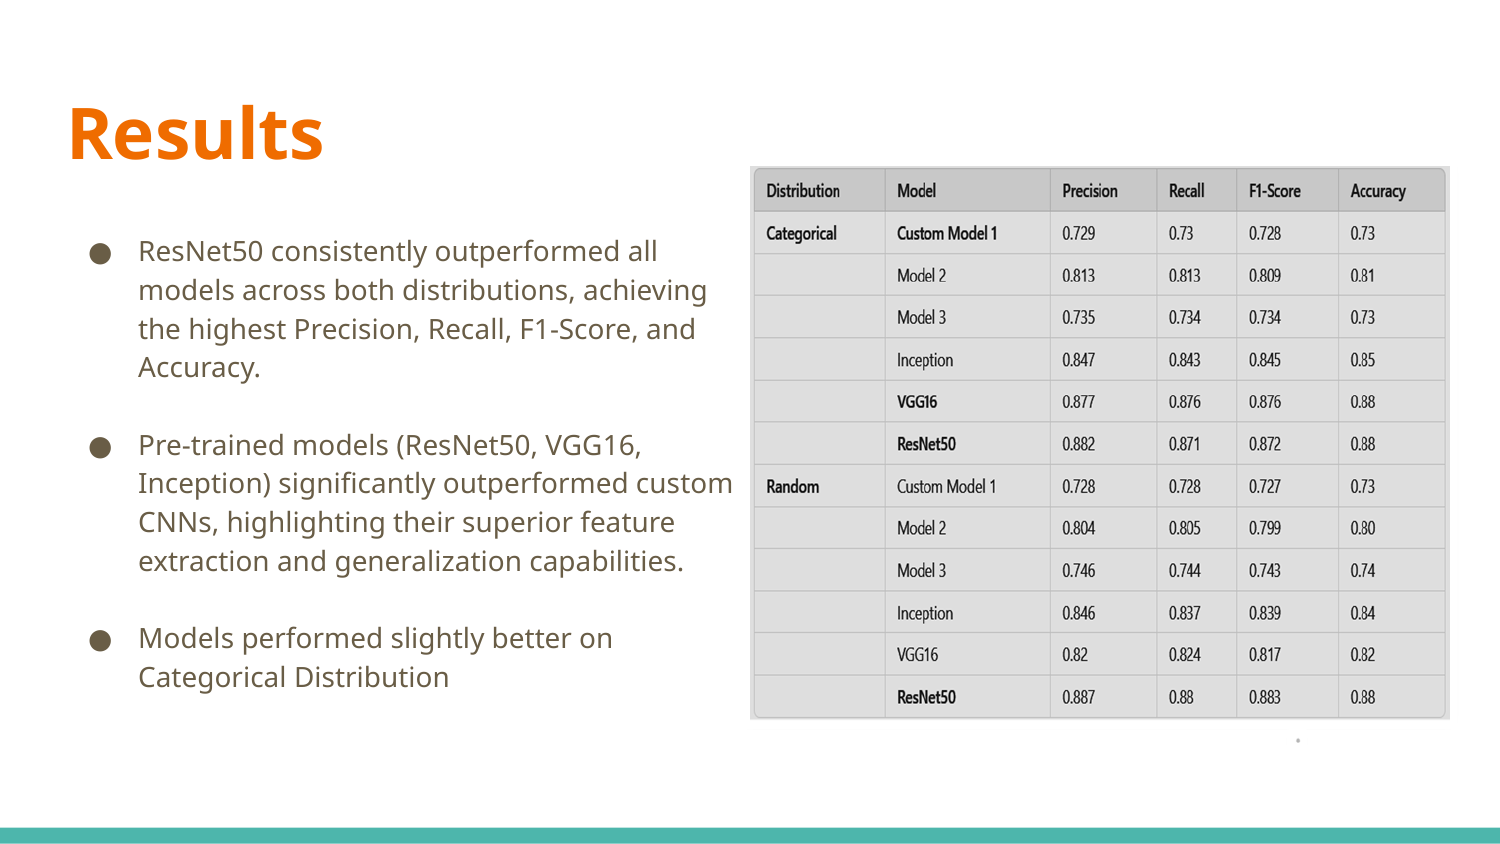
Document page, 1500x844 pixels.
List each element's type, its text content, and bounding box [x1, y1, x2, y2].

title Results [51, 72, 1449, 189]
picture [749, 166, 1451, 743]
list ResNet50 consistently outperformed all models across both distributions, achieving the highest Precision, Recall, F1-Score, and Accuracy. Pre-trained models (ResNet50, VGG16, Inception) significantly outperformed custom CNNs, highlighting their superior feature extraction and generalization capabilities. Models performed slightly better on Categorical Distribution [51, 213, 747, 750]
